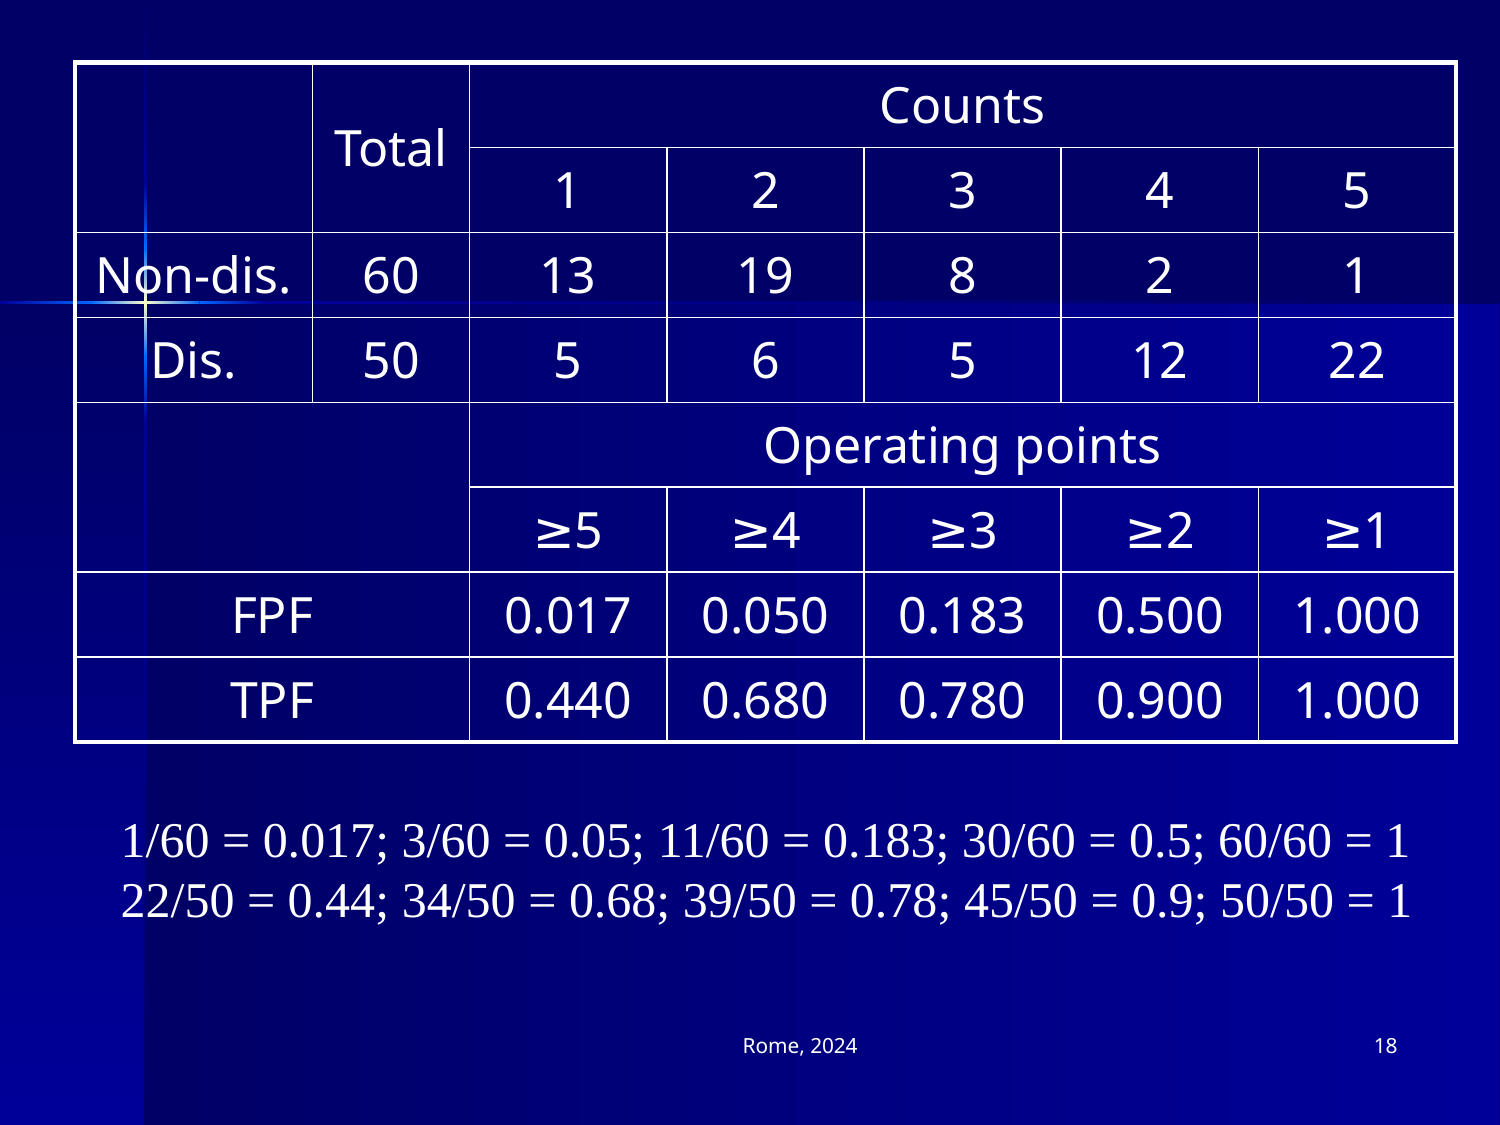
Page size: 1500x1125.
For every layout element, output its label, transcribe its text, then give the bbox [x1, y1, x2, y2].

table_header Total [313, 65, 469, 232]
text_box 1/60 = 0.017; 3/60 = 0.05; 11/60 = 0.183; 30/60 = 0.5; 60/60 = 1 22/50 = 0.44; 34/50 = 0.68; 39/50 = 0.78; 45/50 = 0.9; 50/50 = 1 [105, 799, 1456, 935]
table_cell 12 [1062, 318, 1258, 402]
table_cell ≥2 [1062, 488, 1258, 571]
table_cell 0.680 [668, 658, 863, 740]
table_cell 50 [313, 318, 469, 402]
table_cell 0.500 [1062, 573, 1258, 656]
table_cell Operating points [470, 403, 1454, 486]
table_cell TPF [77, 658, 469, 740]
table_cell 13 [470, 233, 666, 317]
table_cell 0.050 [668, 573, 863, 656]
table_cell 0.017 [470, 573, 666, 656]
table_cell ≥5 [470, 488, 666, 571]
table_cell 5 [865, 318, 1060, 402]
table_header Counts [470, 65, 1454, 147]
table_cell 4 [1062, 148, 1258, 232]
table_cell 60 [313, 233, 469, 317]
table_cell 8 [865, 233, 1060, 317]
table_header [77, 65, 312, 232]
table_cell ≥1 [1259, 488, 1454, 571]
table_cell 1.000 [1259, 573, 1454, 656]
table_cell Non-dis. [77, 233, 312, 317]
footer Rome, 2024 [562, 1024, 1038, 1101]
table_cell 6 [668, 318, 863, 402]
table_cell [77, 403, 469, 571]
table_cell 0.900 [1062, 658, 1258, 740]
table_cell 1 [1259, 233, 1454, 317]
table_cell ≥3 [865, 488, 1060, 571]
table_cell 5 [470, 318, 666, 402]
table_cell 2 [668, 148, 863, 232]
table_cell 22 [1259, 318, 1454, 402]
table_cell 19 [668, 233, 863, 317]
table_cell 3 [865, 148, 1060, 232]
table_cell Dis. [77, 318, 312, 402]
table_cell 0.440 [470, 658, 666, 740]
table_cell ≥4 [668, 488, 863, 571]
slide_number 18 [1099, 1024, 1413, 1101]
table_cell 5 [1259, 148, 1454, 232]
table_cell 0.183 [865, 573, 1060, 656]
table_cell 2 [1062, 233, 1258, 317]
table_cell FPF [77, 573, 469, 656]
table_cell 0.780 [865, 658, 1060, 740]
table_cell 1 [470, 148, 666, 232]
table_cell 1.000 [1259, 658, 1454, 740]
